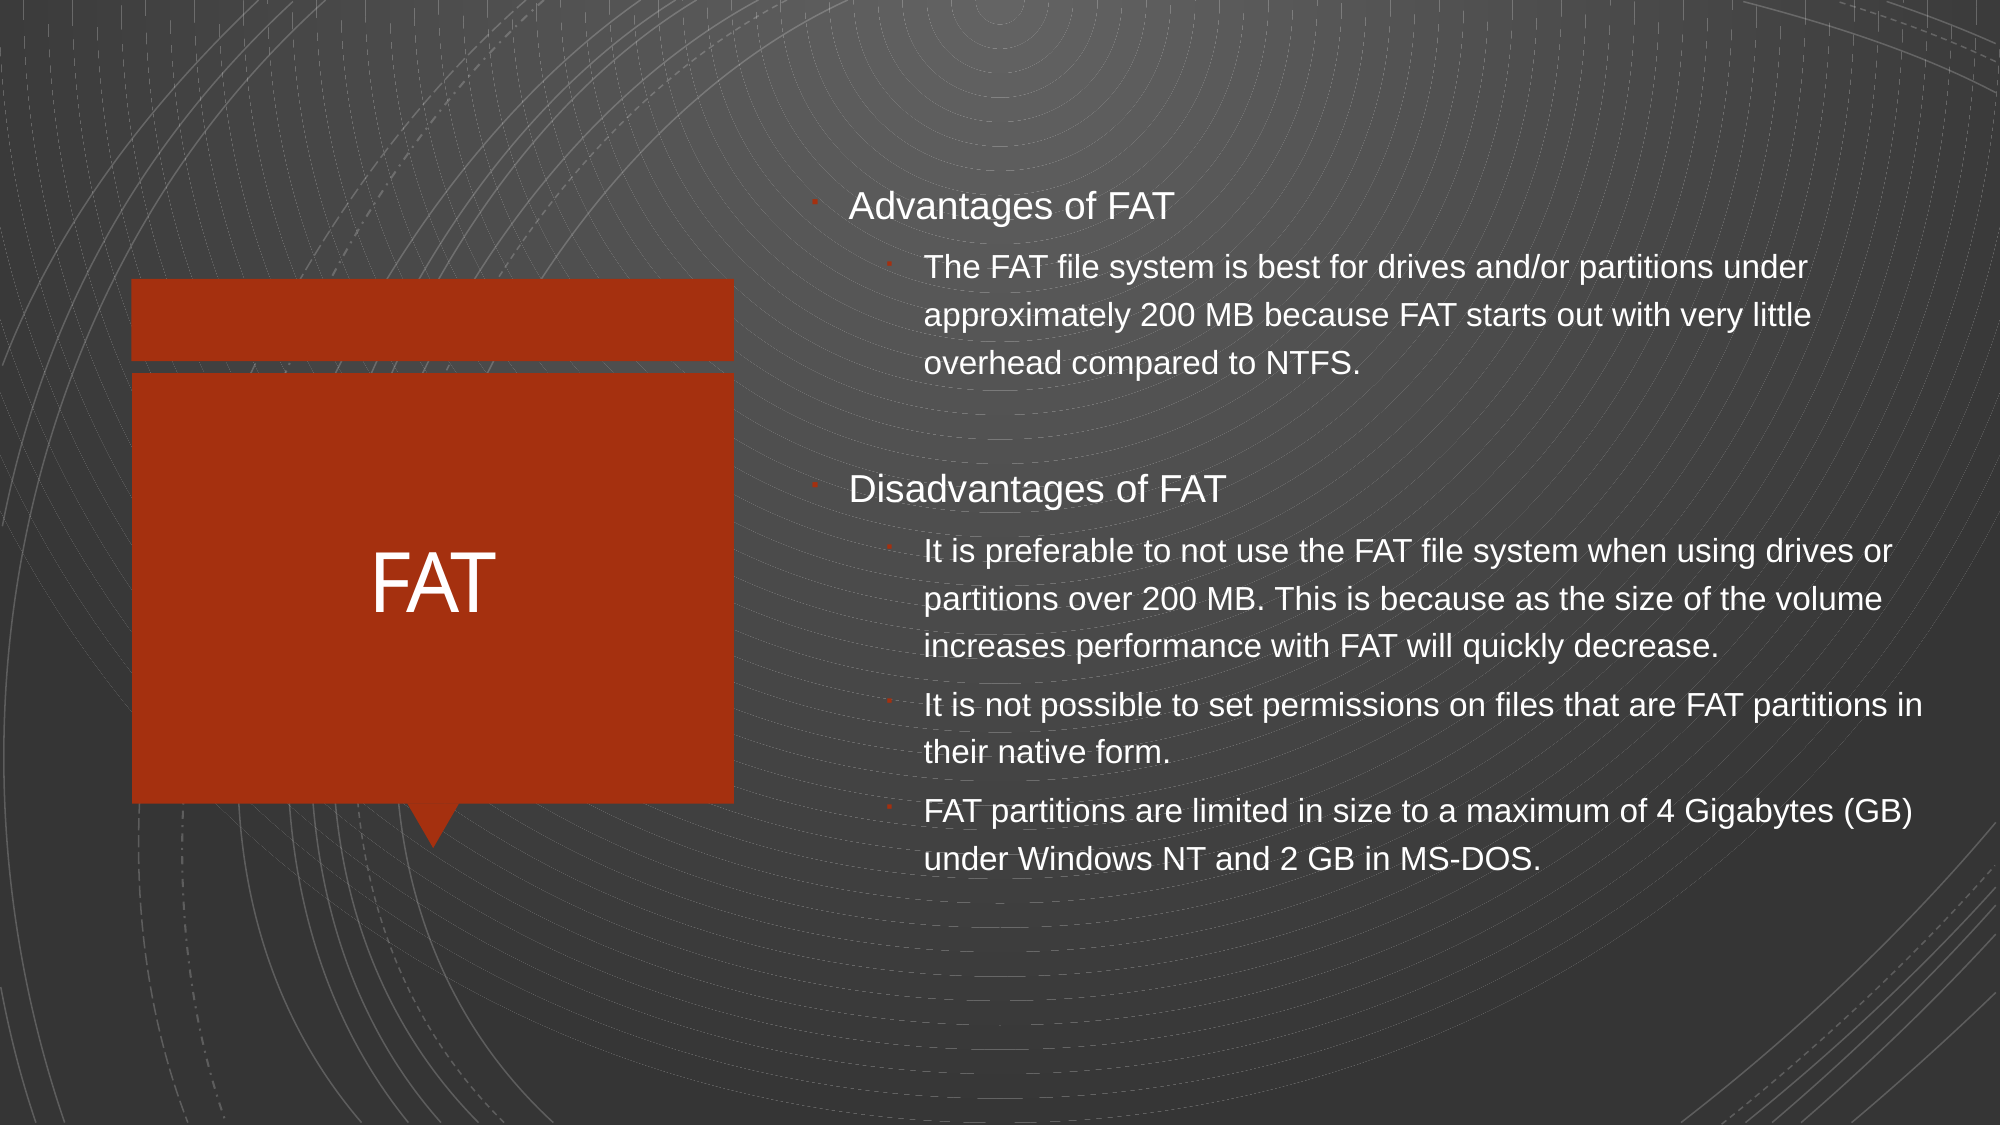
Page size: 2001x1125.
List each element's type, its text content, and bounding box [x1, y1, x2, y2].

text_box [324, 44, 800, 233]
title FAT [145, 385, 720, 789]
list Advantages of FAT The FAT file system is best for drives and/or partitions under approximately 200 MB because FAT starts out with very little overhead compared to NTFS. Disadvantages of FAT It is preferable to not use the FAT file system when using drives or partitions over 200 MB. This is because as the size of the volume increases performance with FAT will quickly decrease. It is not possible to set permissions on files that are FAT partitions in their native form. FAT partitions are limited in size to a maximum of 4 Gigabytes (GB) under Windows NT and 2 GB in MS-DOS. [800, 44, 1938, 1081]
